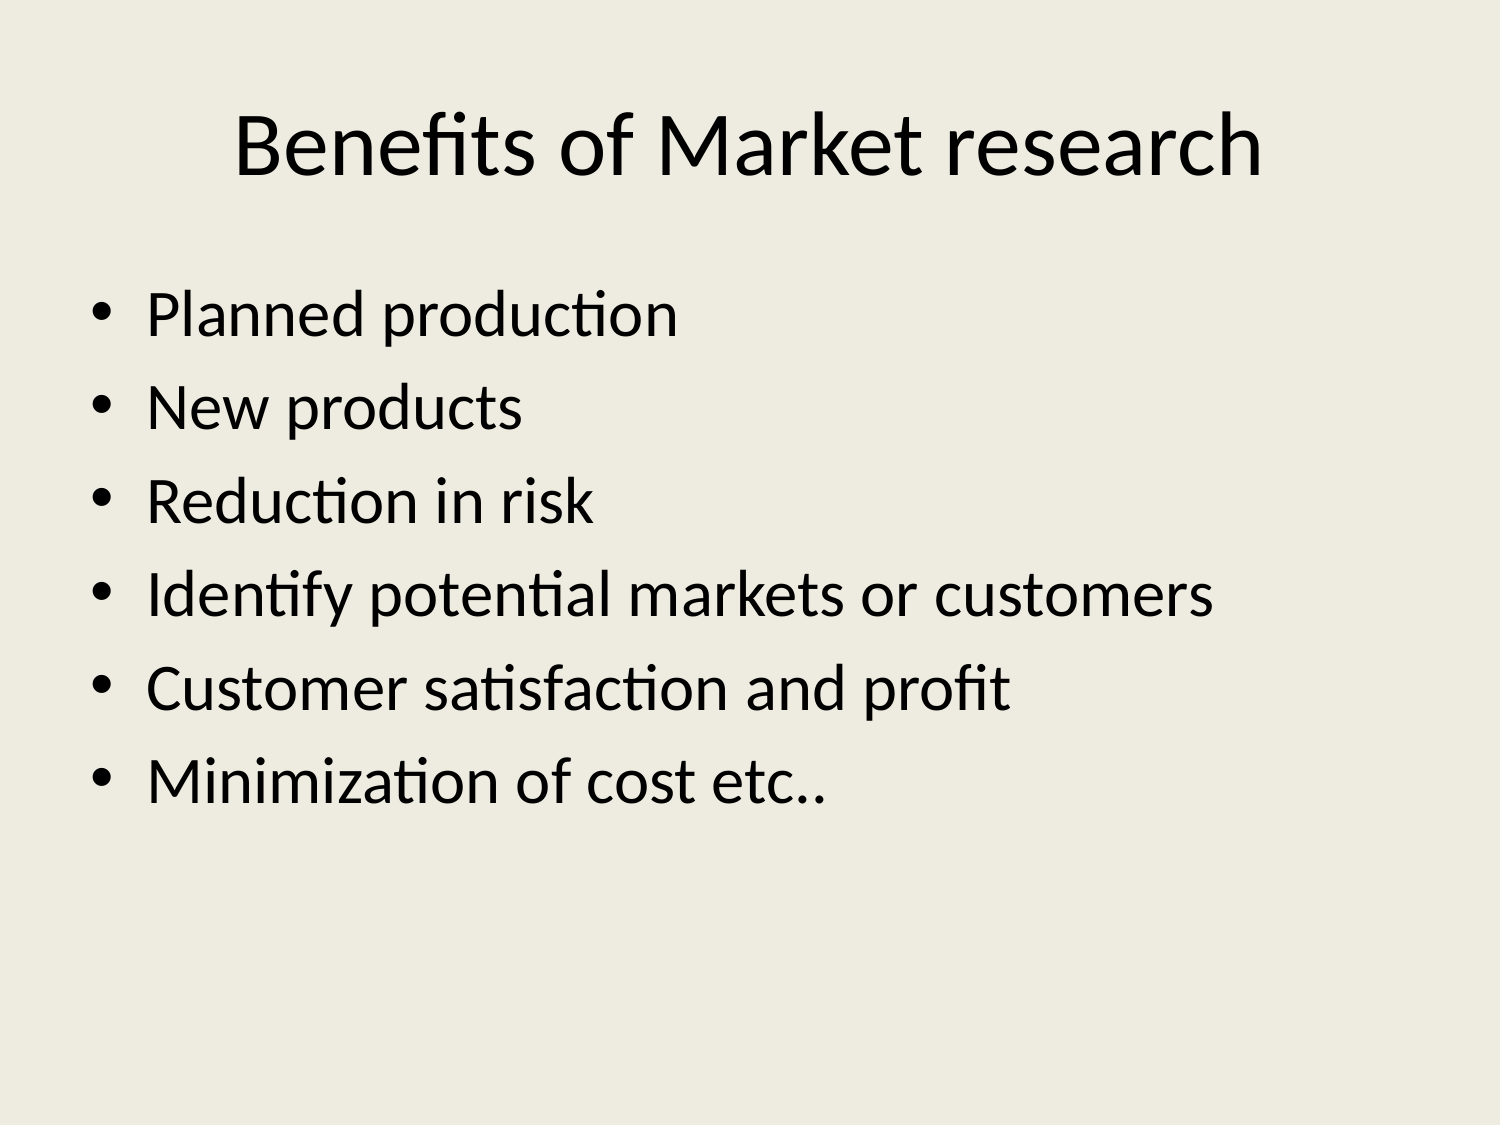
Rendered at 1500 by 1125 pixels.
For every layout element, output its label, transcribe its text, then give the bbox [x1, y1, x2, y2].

list Planned production New products Reduction in risk Identify potential markets or customers Customer satisfaction and profit Minimization of cost etc.. [75, 262, 1425, 1005]
title Benefits of Market research [75, 45, 1425, 233]
